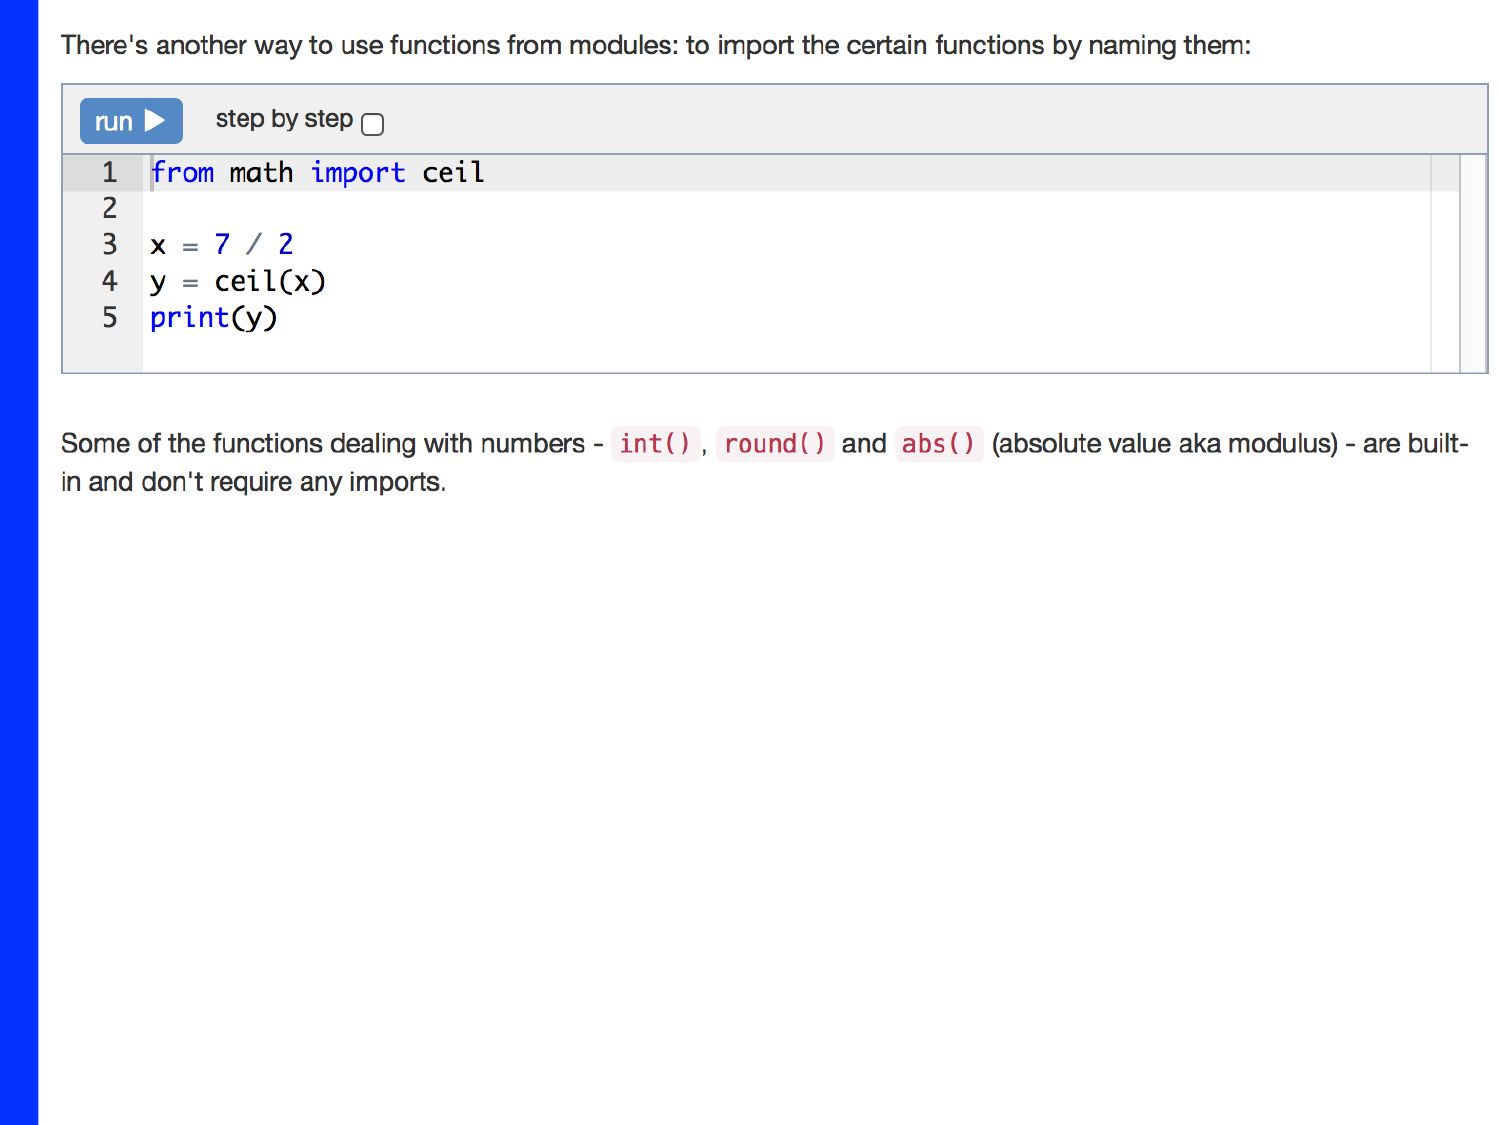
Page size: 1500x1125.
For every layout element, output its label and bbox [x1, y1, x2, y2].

picture [45, 9, 1500, 513]
